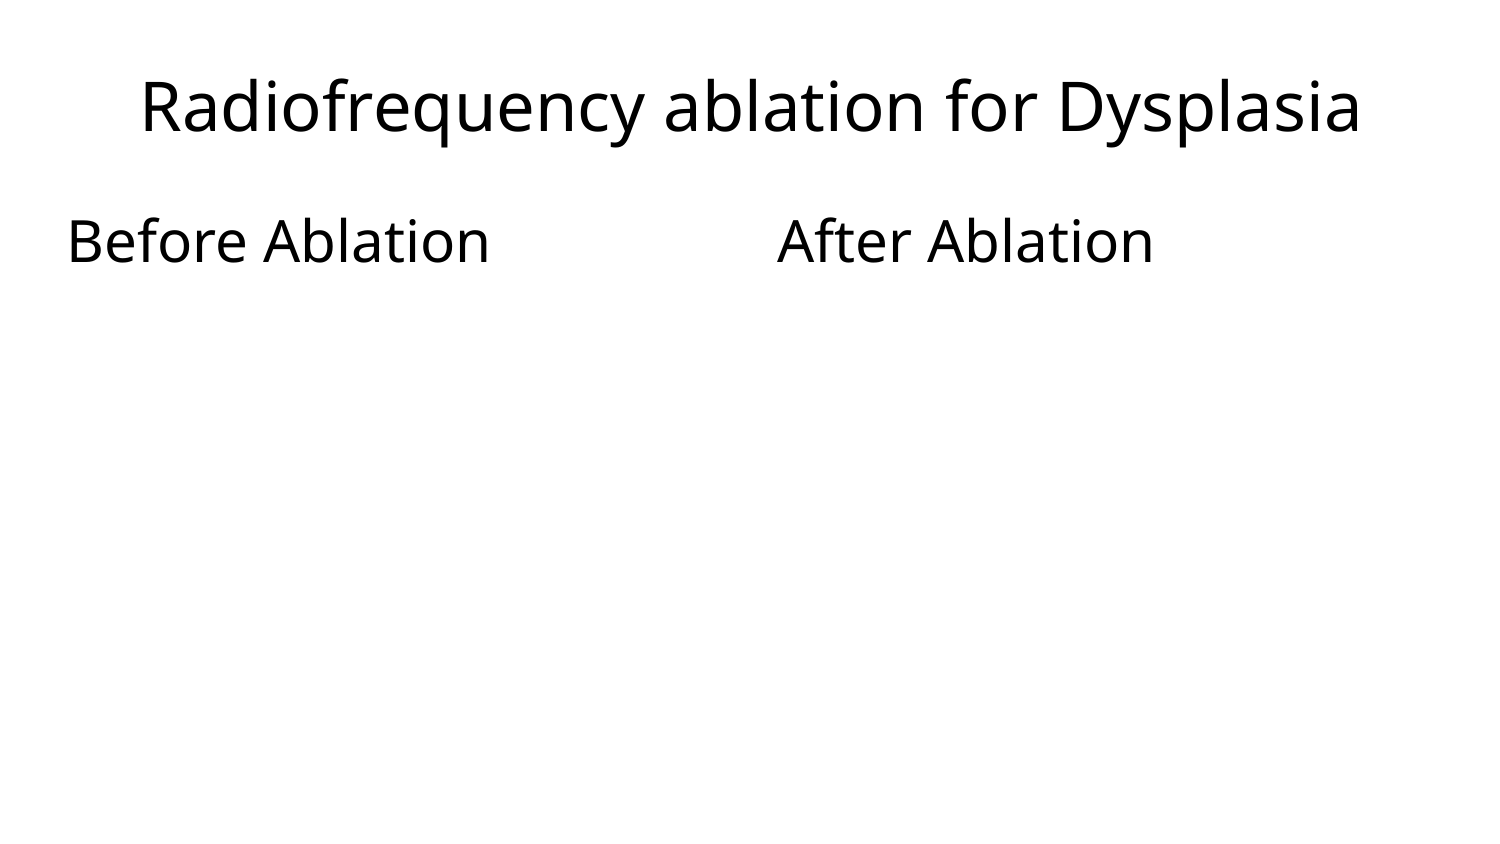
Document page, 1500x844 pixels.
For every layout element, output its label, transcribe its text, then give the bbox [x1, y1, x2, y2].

list Before Ablation [51, 196, 738, 810]
title Radiofrequency ablation for Dysplasia [51, 33, 1451, 175]
list After Ablation [762, 196, 1451, 810]
